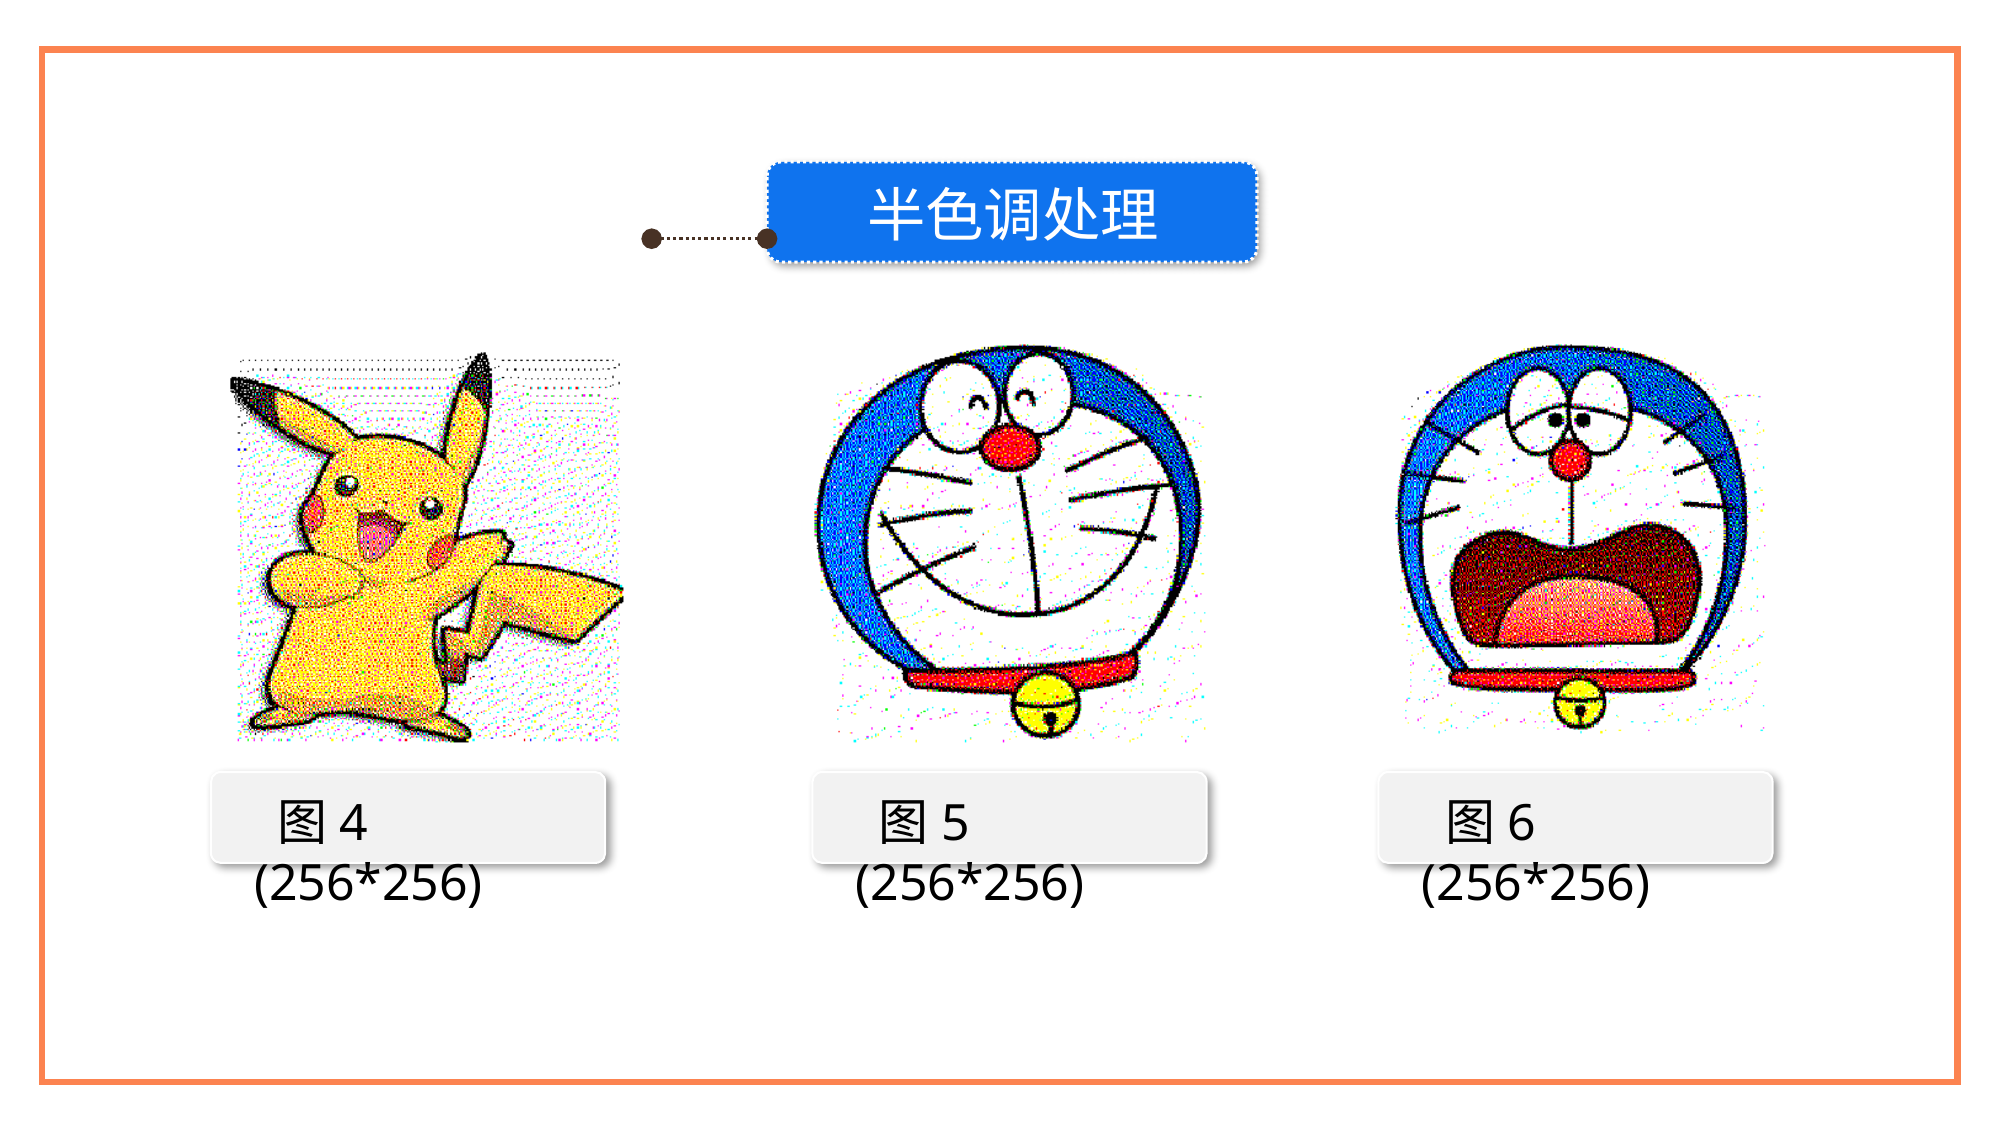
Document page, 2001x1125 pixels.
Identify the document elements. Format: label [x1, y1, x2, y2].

picture [1393, 342, 1768, 737]
text_box [651, 124, 1257, 263]
text_box [812, 771, 1217, 863]
picture [228, 350, 627, 745]
text_box [1378, 771, 1783, 863]
picture [812, 342, 1208, 745]
text_box [210, 771, 615, 863]
